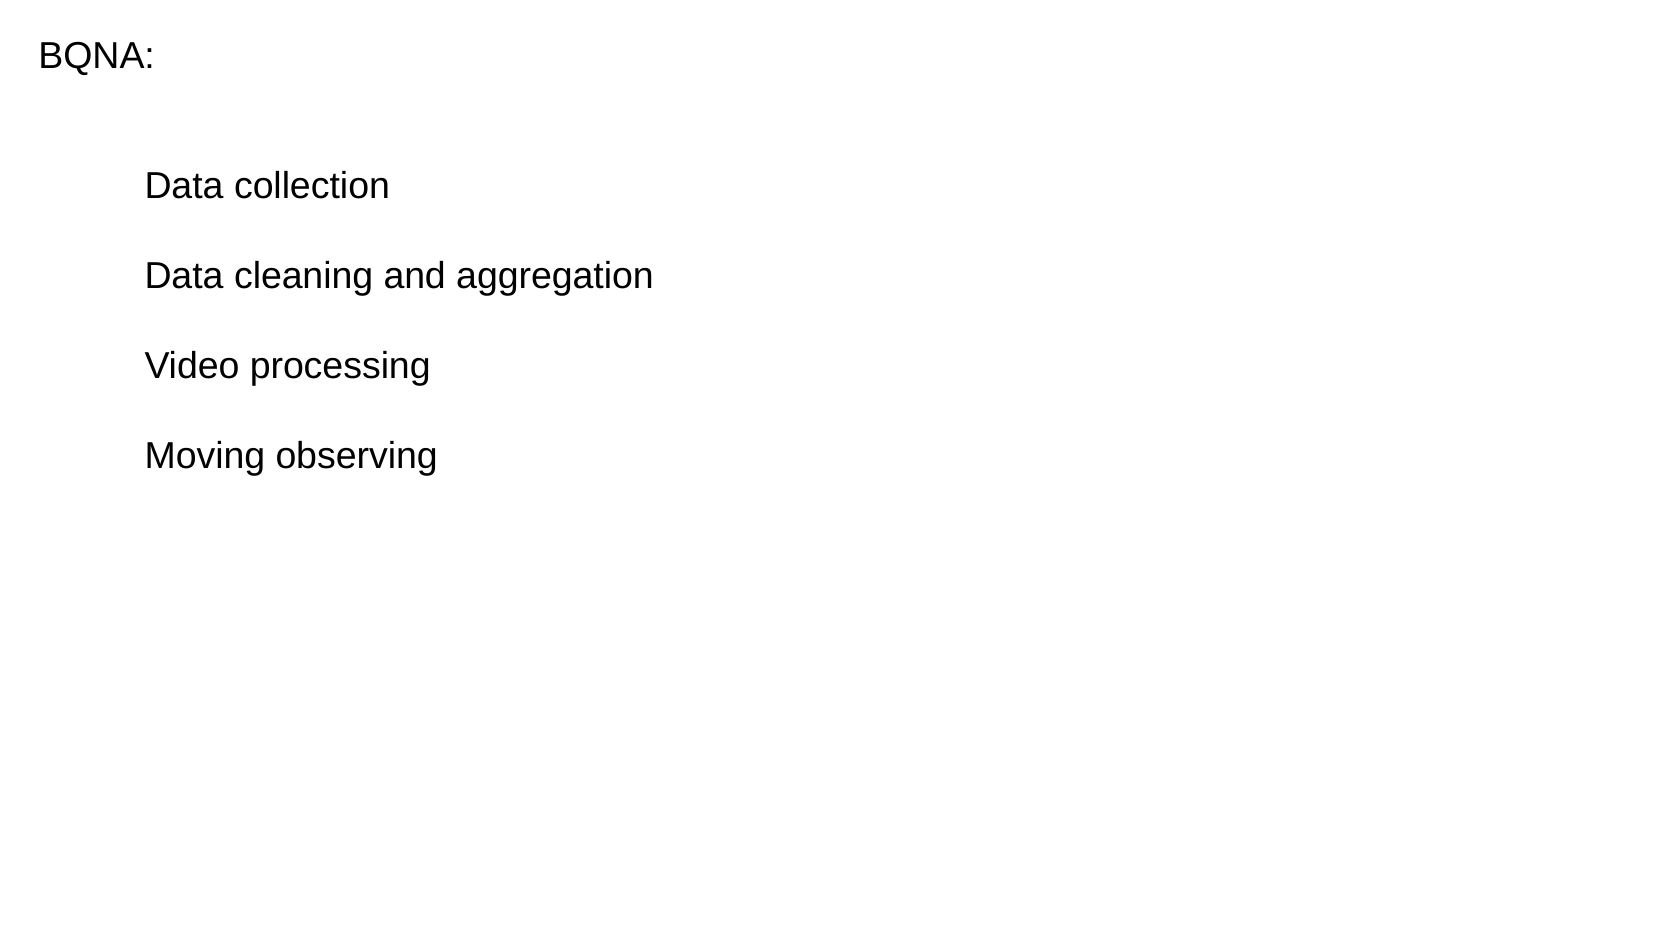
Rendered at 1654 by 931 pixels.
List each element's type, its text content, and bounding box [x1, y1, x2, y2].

text_box BQNA: [23, 23, 1418, 81]
text_box Data collection Data cleaning and aggregation Video processing Moving observing [129, 153, 1489, 463]
